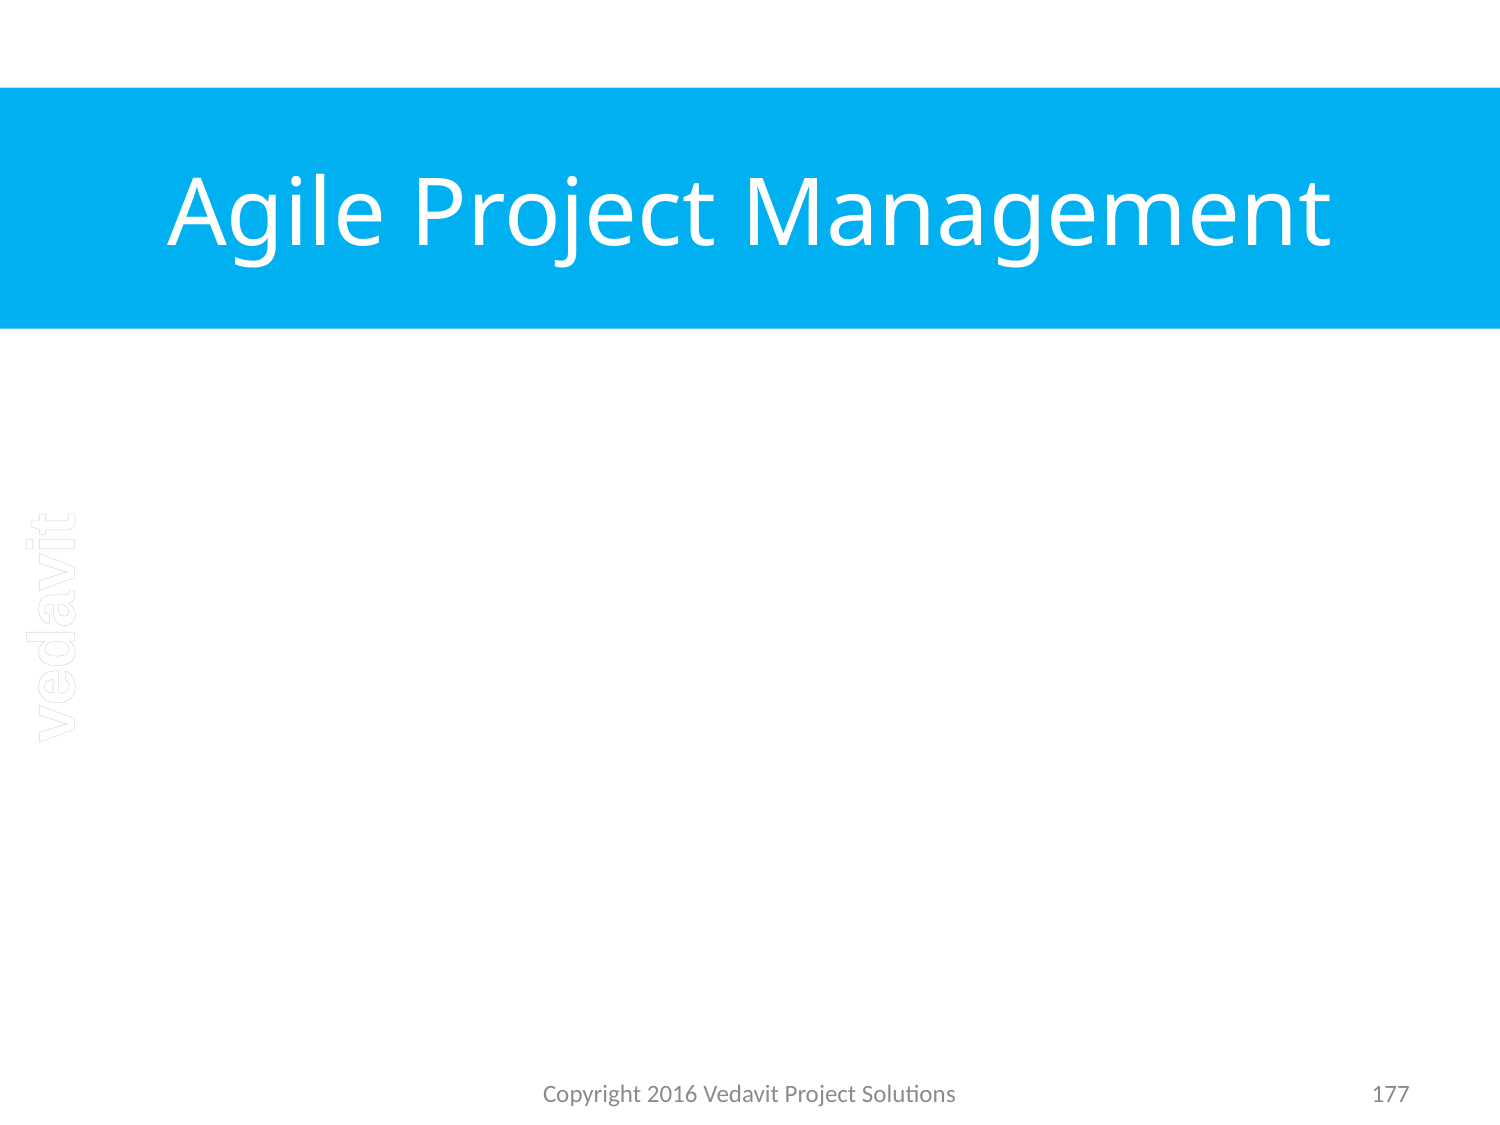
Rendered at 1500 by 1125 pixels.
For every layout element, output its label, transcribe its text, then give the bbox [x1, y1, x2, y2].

slide_number 177 [1074, 1062, 1425, 1123]
footer Copyright 2016 Vedavit Project Solutions [512, 1062, 988, 1123]
title Agile Project Management [0, 87, 1500, 329]
